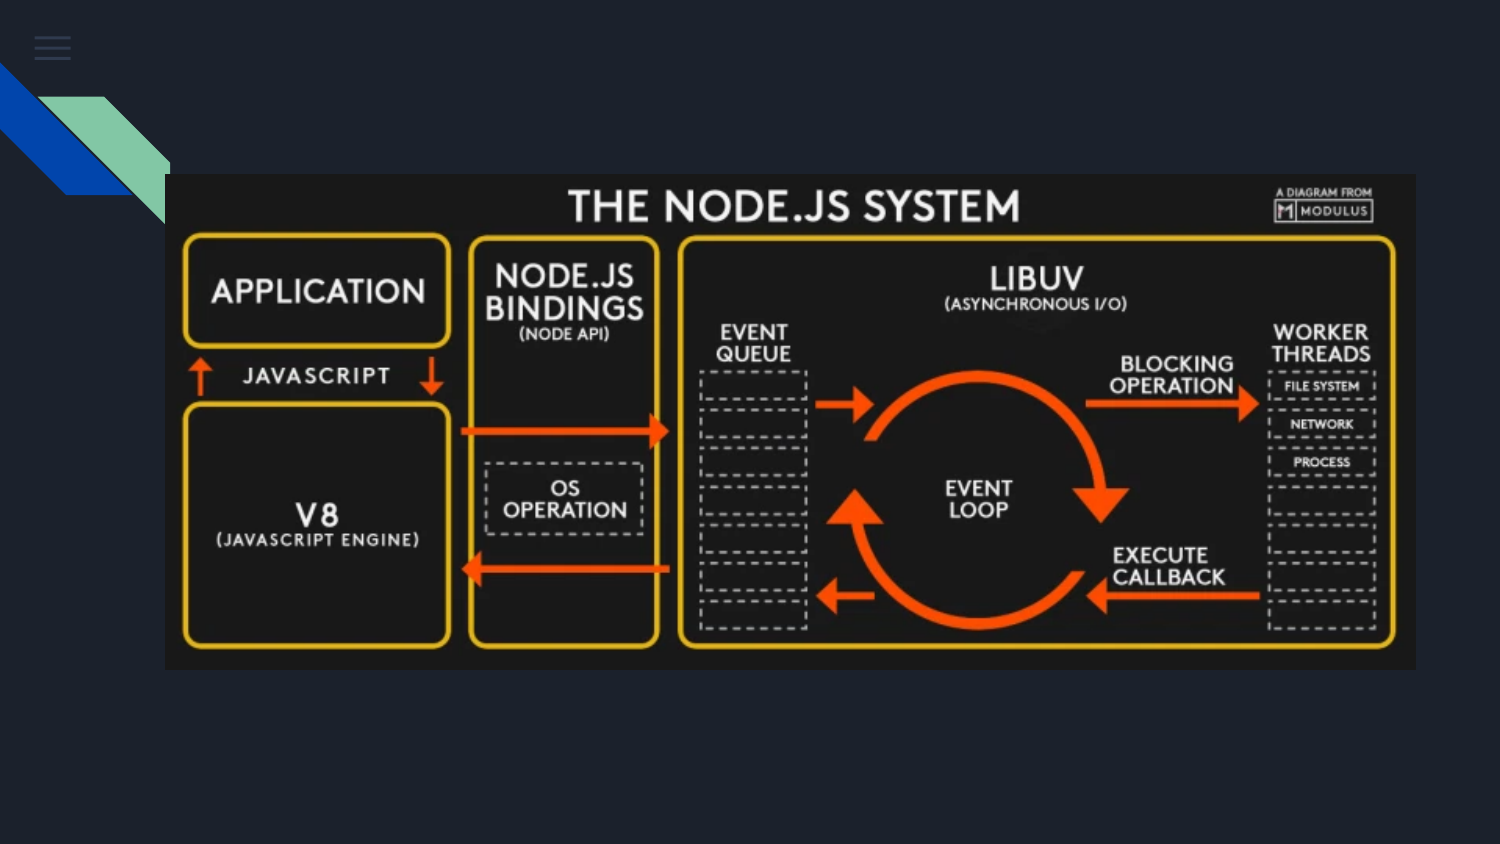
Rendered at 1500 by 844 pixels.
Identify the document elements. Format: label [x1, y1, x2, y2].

picture [164, 173, 1416, 670]
